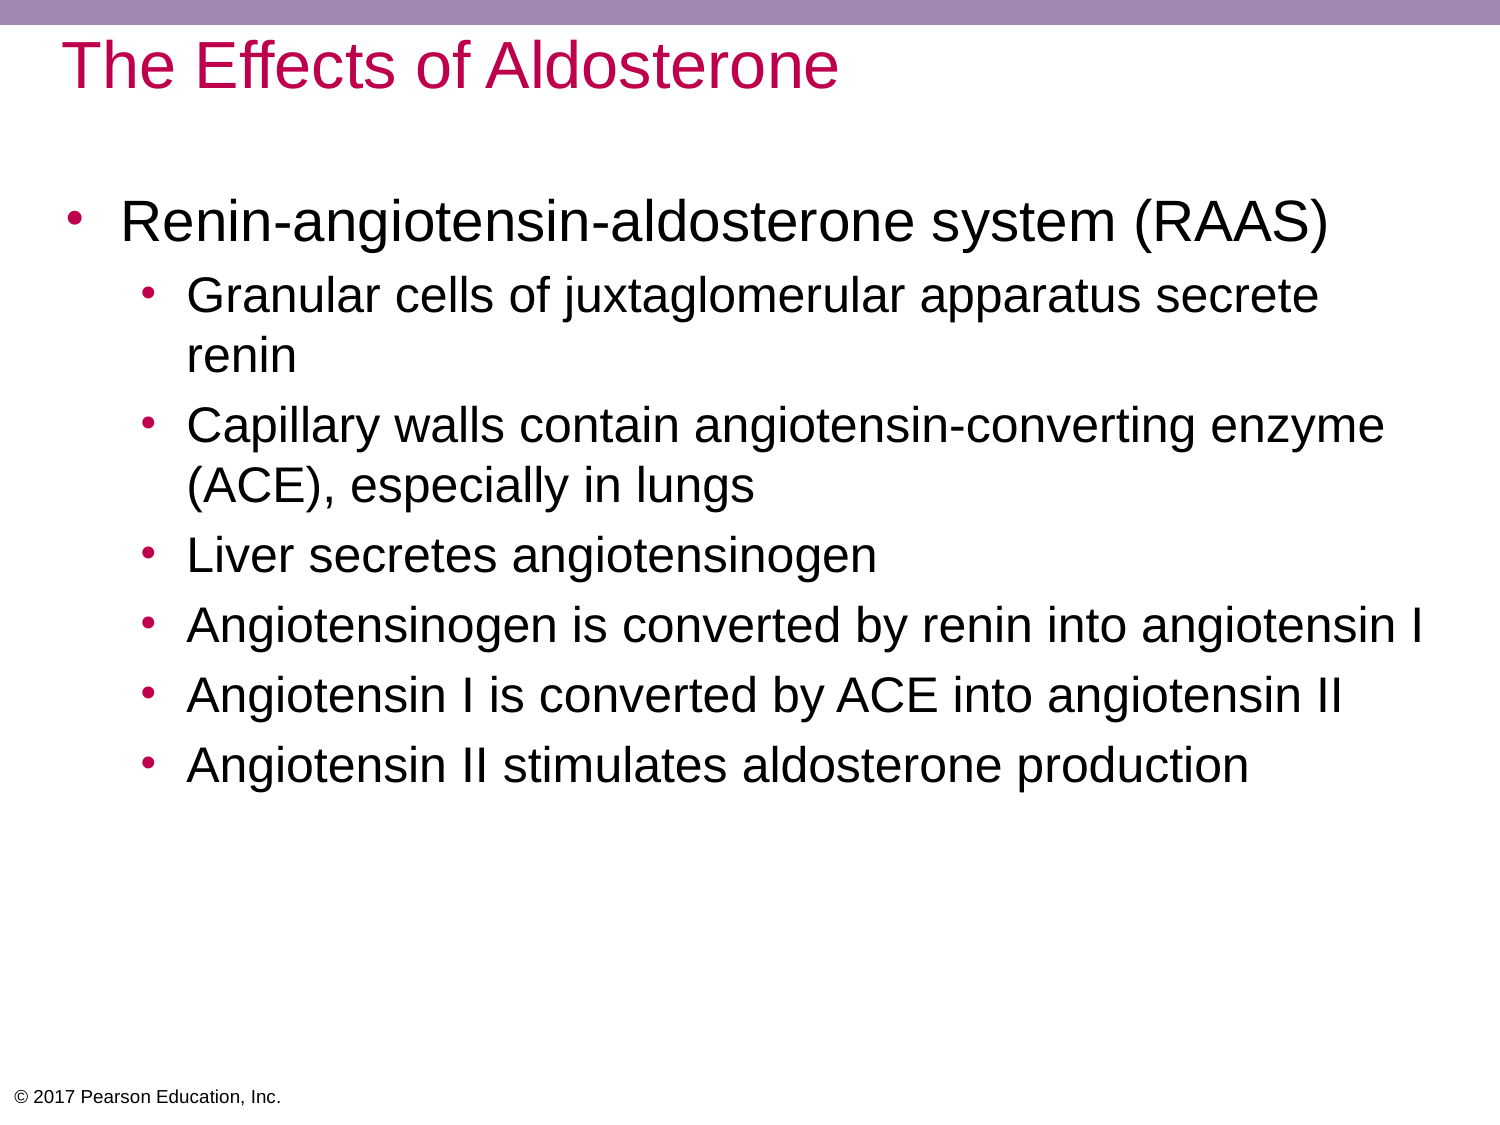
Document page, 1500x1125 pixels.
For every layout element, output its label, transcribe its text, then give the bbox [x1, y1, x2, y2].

title The Effects of Aldosterone [46, 14, 1500, 110]
list Renin-angiotensin-aldosterone system (RAAS) Granular cells of juxtaglomerular apparatus secrete renin Capillary walls contain angiotensin-converting enzyme (ACE), especially in lungs Liver secretes angiotensinogen Angiotensinogen is converted by renin into angiotensin I Angiotensin I is converted by ACE into angiotensin II Angiotensin II stimulates aldosterone production [49, 175, 1450, 1038]
